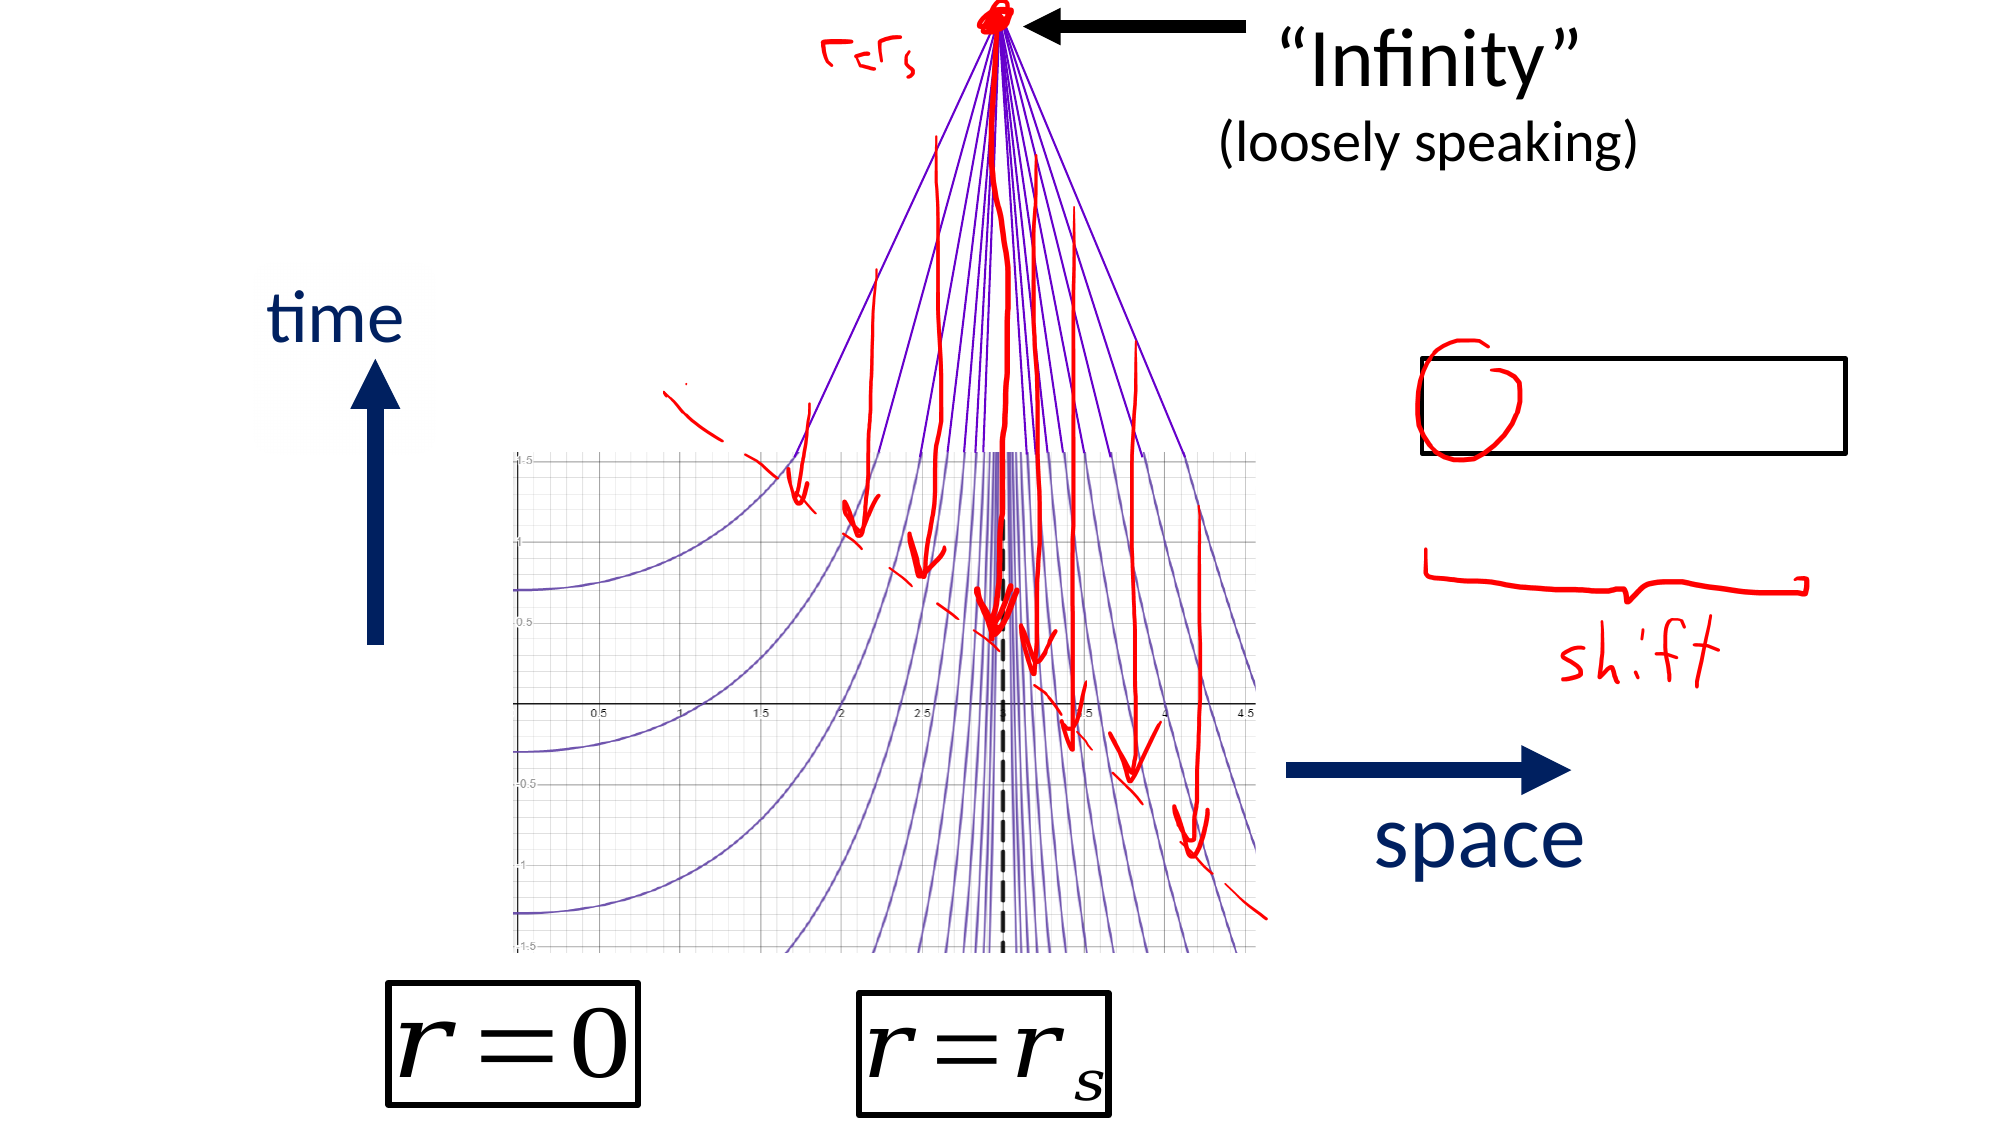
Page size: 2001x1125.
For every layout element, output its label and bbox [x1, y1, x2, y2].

picture [513, 0, 1818, 953]
text_box [250, 260, 439, 645]
text_box [794, 11, 1185, 458]
text_box [1286, 767, 1668, 895]
text_box [1022, 0, 1658, 183]
